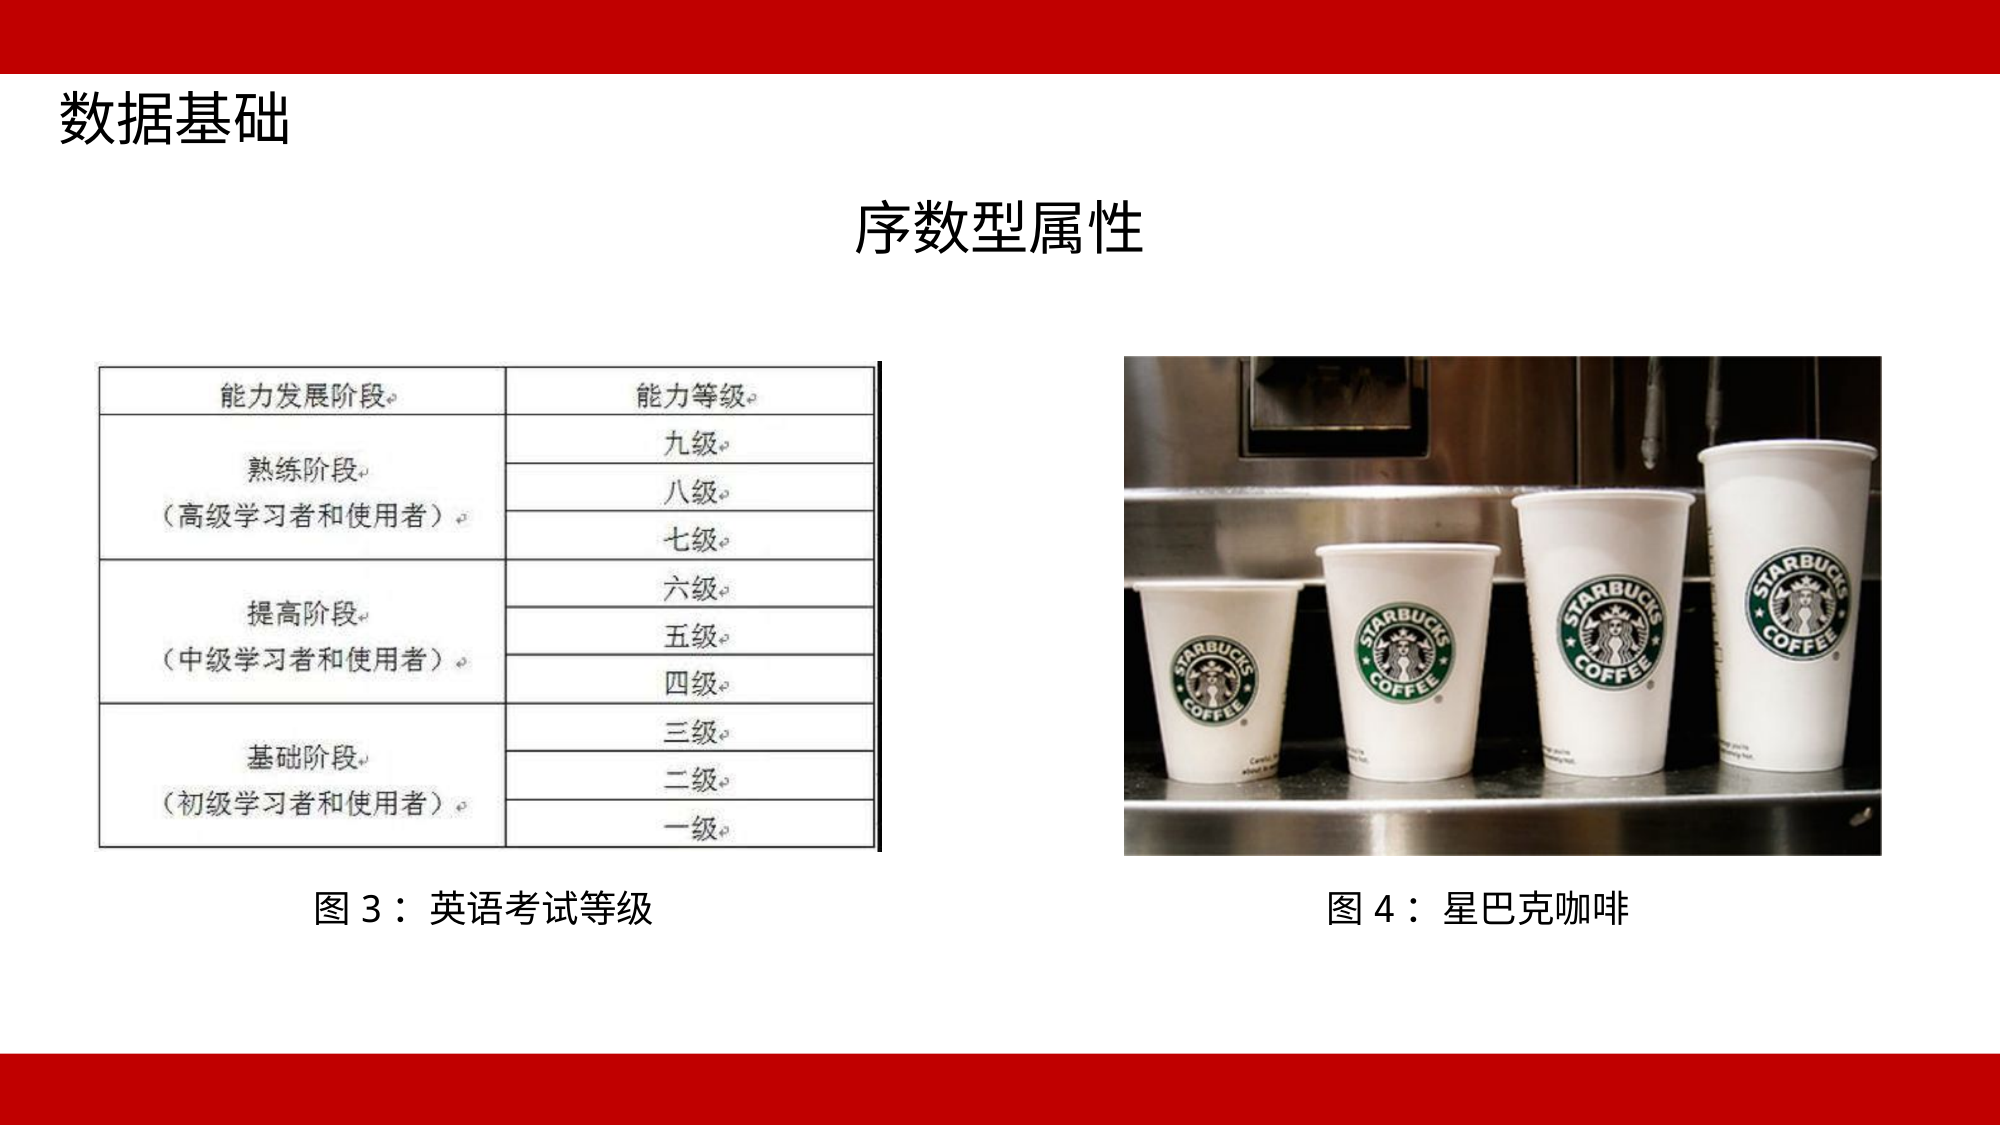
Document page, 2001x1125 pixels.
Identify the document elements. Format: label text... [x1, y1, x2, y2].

text_box 图4：星巴克咖啡 [1311, 878, 1645, 938]
text_box [0, 0, 2000, 75]
text_box [0, 1053, 2000, 1125]
picture [1124, 356, 1882, 856]
text_box 序数型属性 [839, 184, 1161, 270]
picture [94, 356, 893, 856]
text_box 数据基础 [43, 75, 307, 160]
text_box 图3：英语考试等级 [299, 878, 669, 938]
